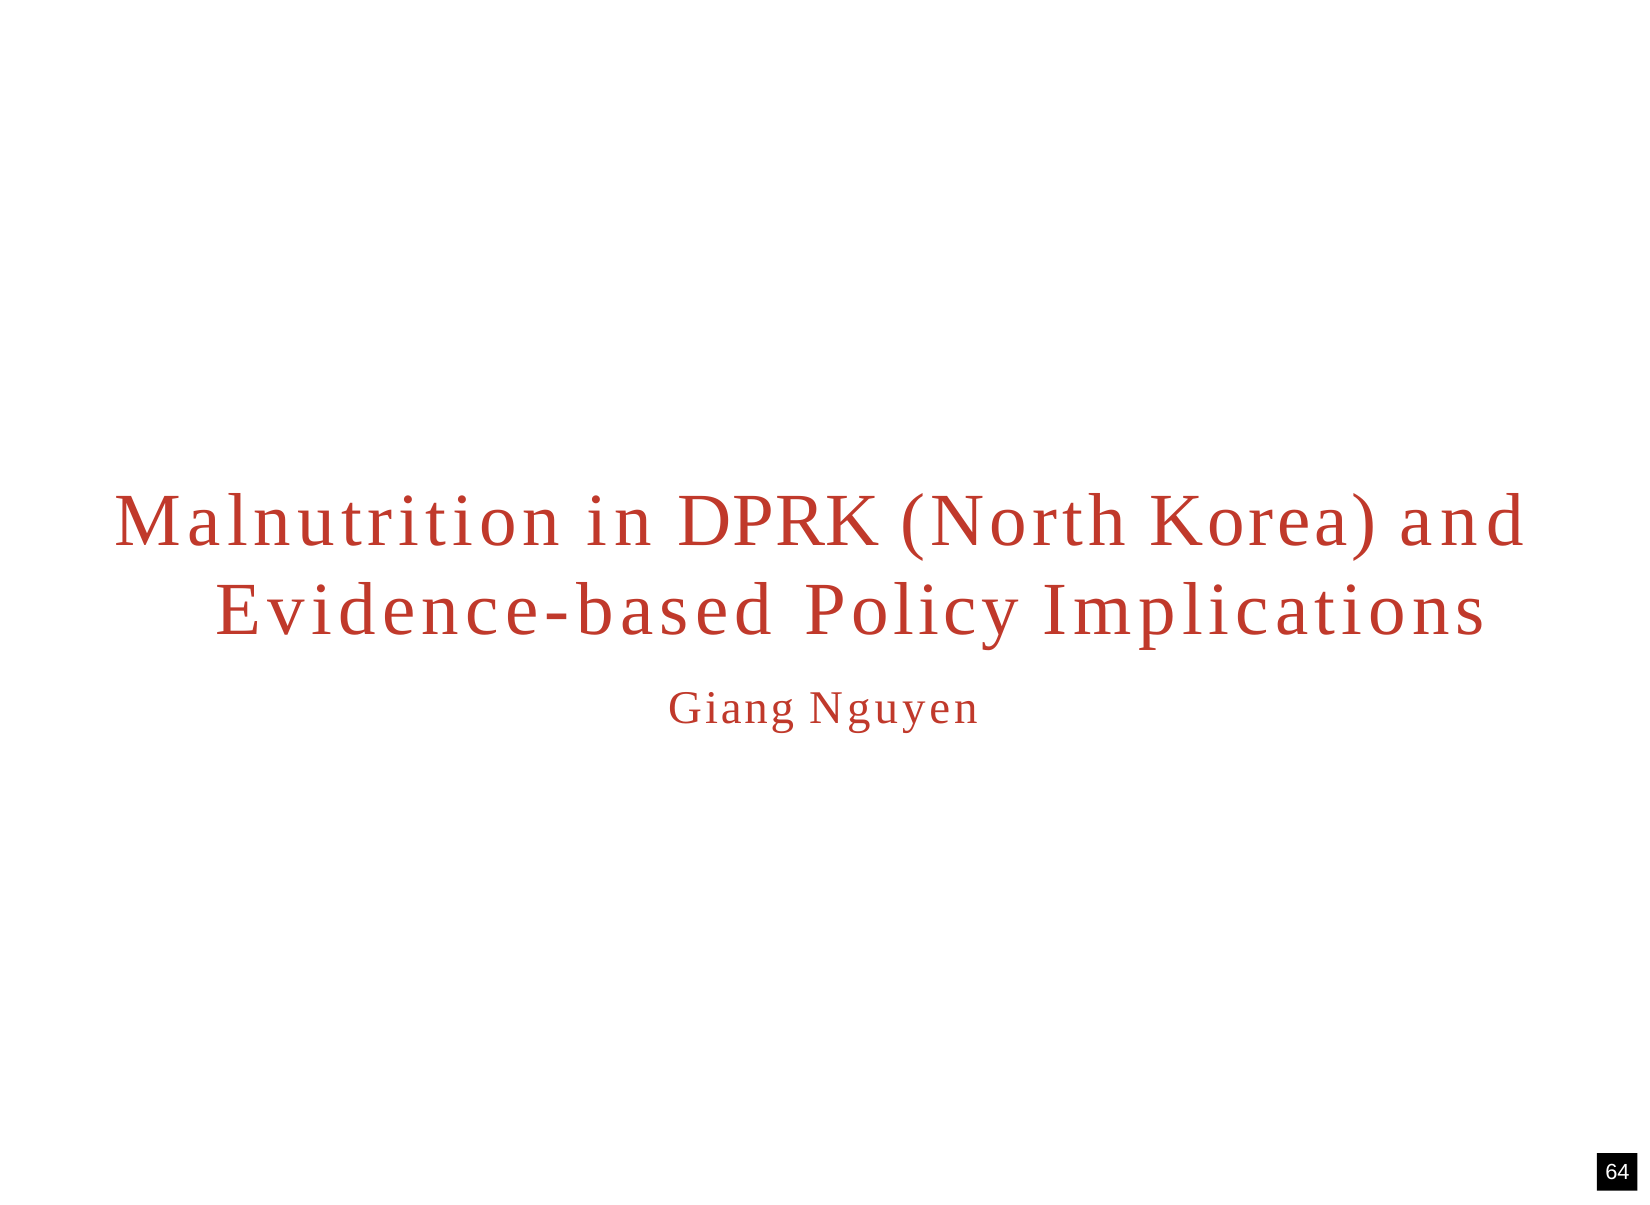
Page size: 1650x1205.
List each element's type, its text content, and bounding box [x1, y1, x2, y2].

text_box Giang Nguyen [666, 676, 984, 733]
text_box Malnutrition in DPRK (North Korea) and Evidence-based Policy Implications [113, 470, 1537, 650]
slide_number 64 [1601, 1160, 1634, 1205]
